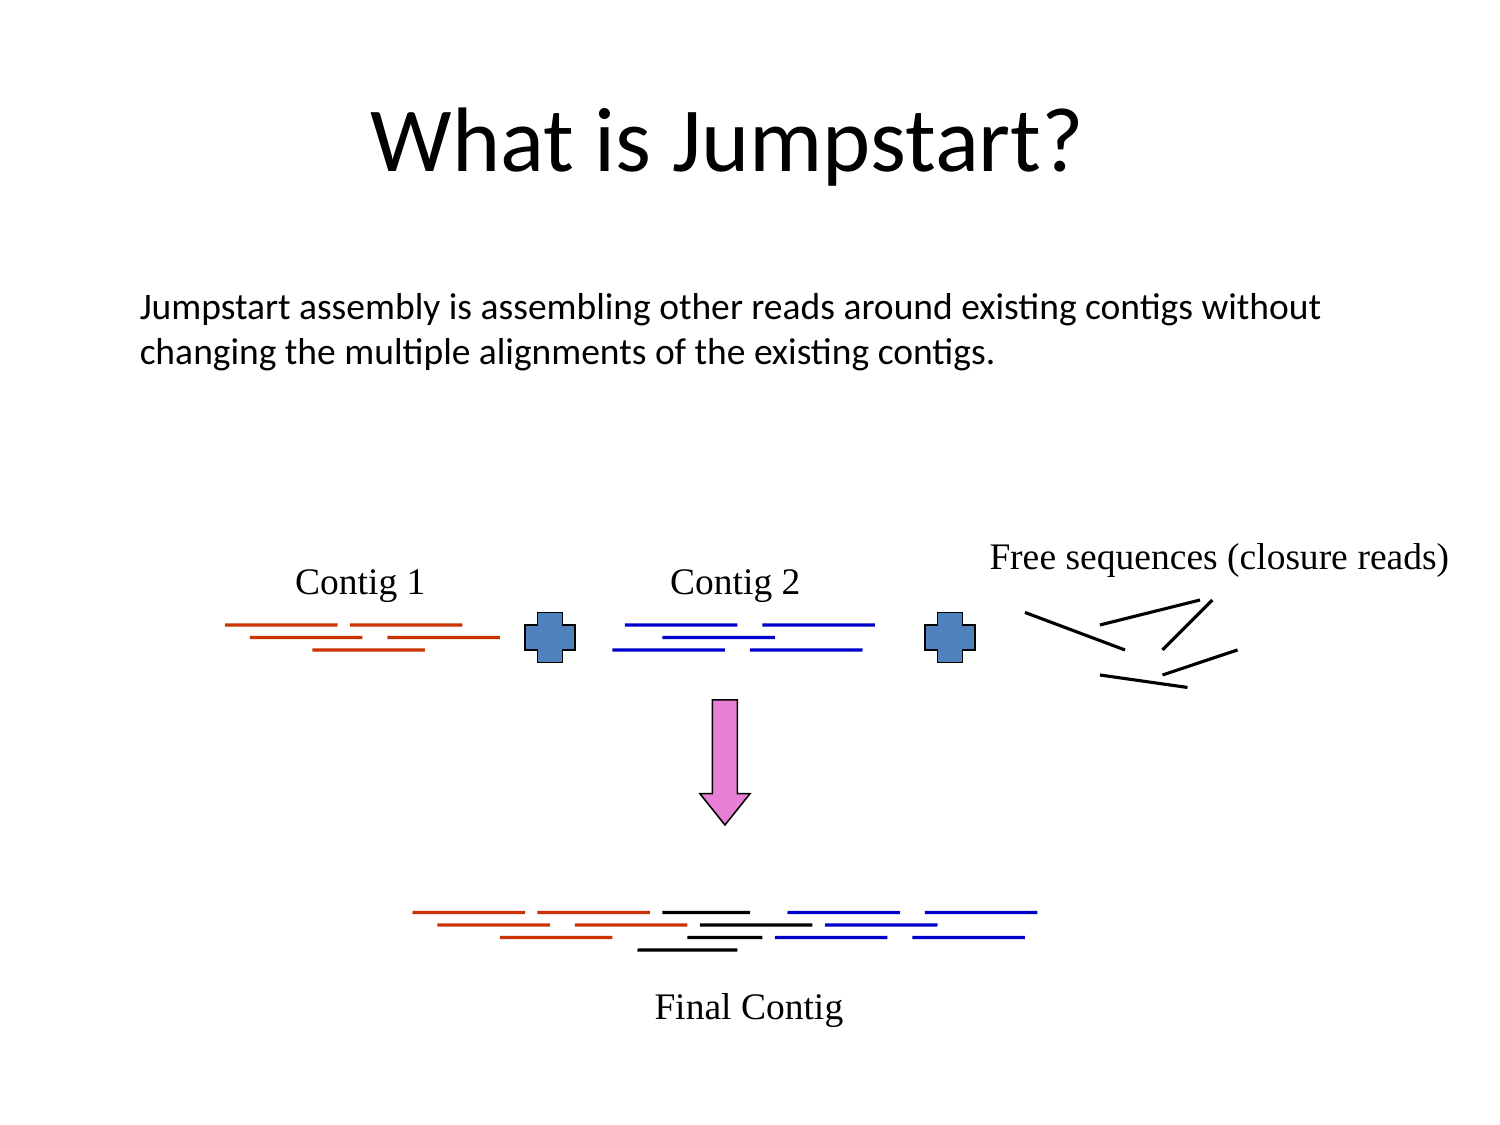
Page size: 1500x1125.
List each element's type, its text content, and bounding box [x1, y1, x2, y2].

text_box [525, 612, 576, 663]
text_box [612, 624, 876, 651]
text_box Contig 1 [280, 549, 441, 610]
text_box [924, 612, 976, 663]
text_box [412, 912, 688, 938]
text_box Contig 2 [655, 549, 816, 610]
text_box [699, 699, 751, 826]
text_box Free sequences (closure reads) [974, 524, 1465, 585]
text_box Final Contig [639, 974, 859, 1035]
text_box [774, 912, 1038, 938]
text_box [224, 624, 501, 651]
text_box Jumpstart assembly is assembling other reads around existing contigs without changing the multiple alignments of the existing contigs. [125, 274, 1425, 380]
text_box What is Jumpstart? [355, 72, 1100, 198]
